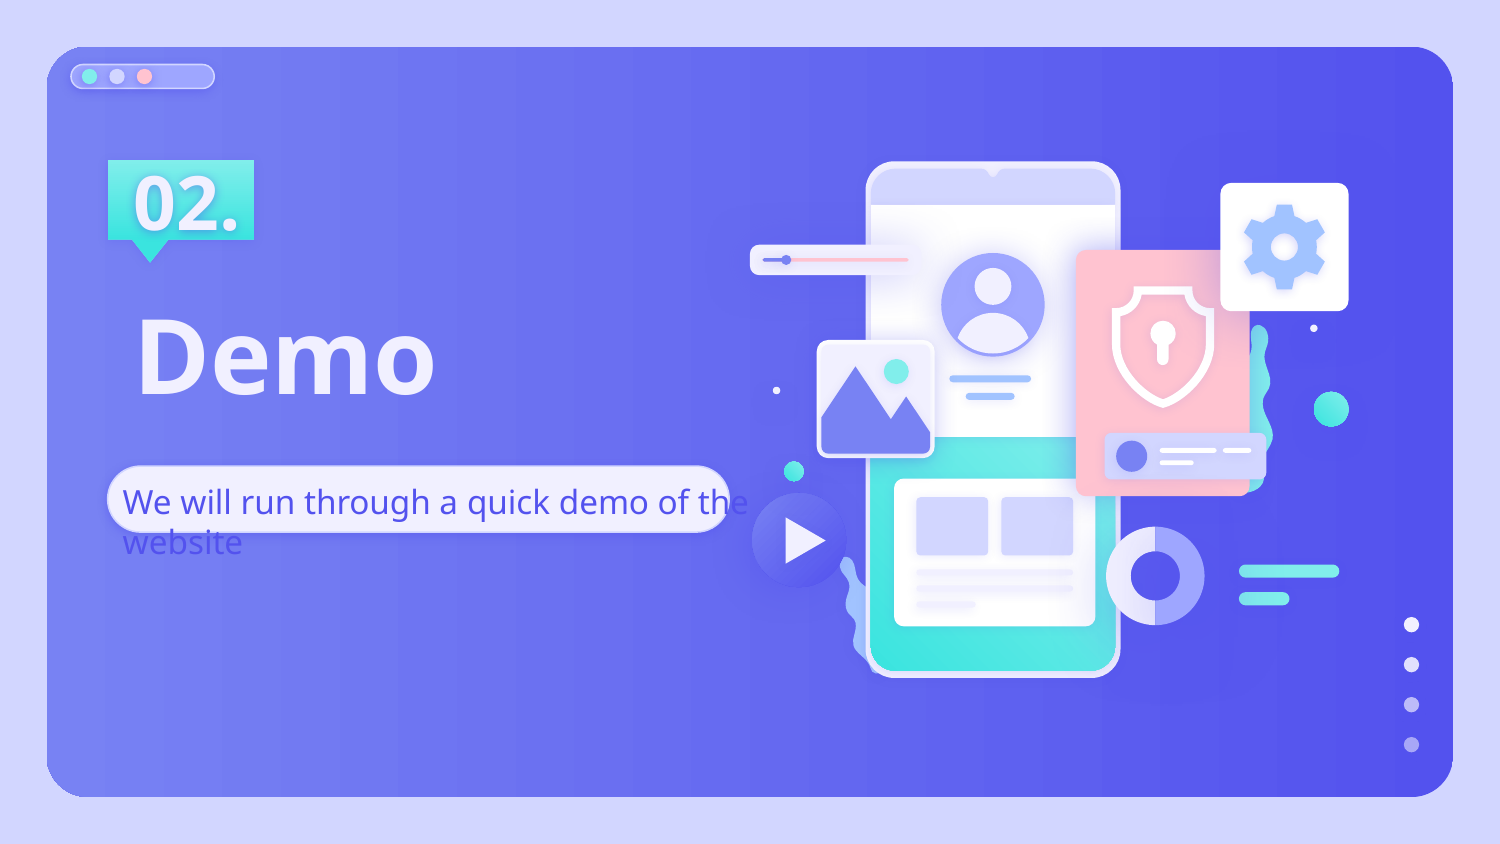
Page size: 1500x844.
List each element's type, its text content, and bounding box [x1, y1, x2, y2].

text_box We will run through a quick demo of the website [107, 466, 744, 554]
text_box [107, 159, 254, 240]
text_box 02. [118, 194, 361, 261]
text_box Demo [118, 283, 744, 422]
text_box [749, 161, 1349, 679]
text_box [733, 514, 743, 554]
